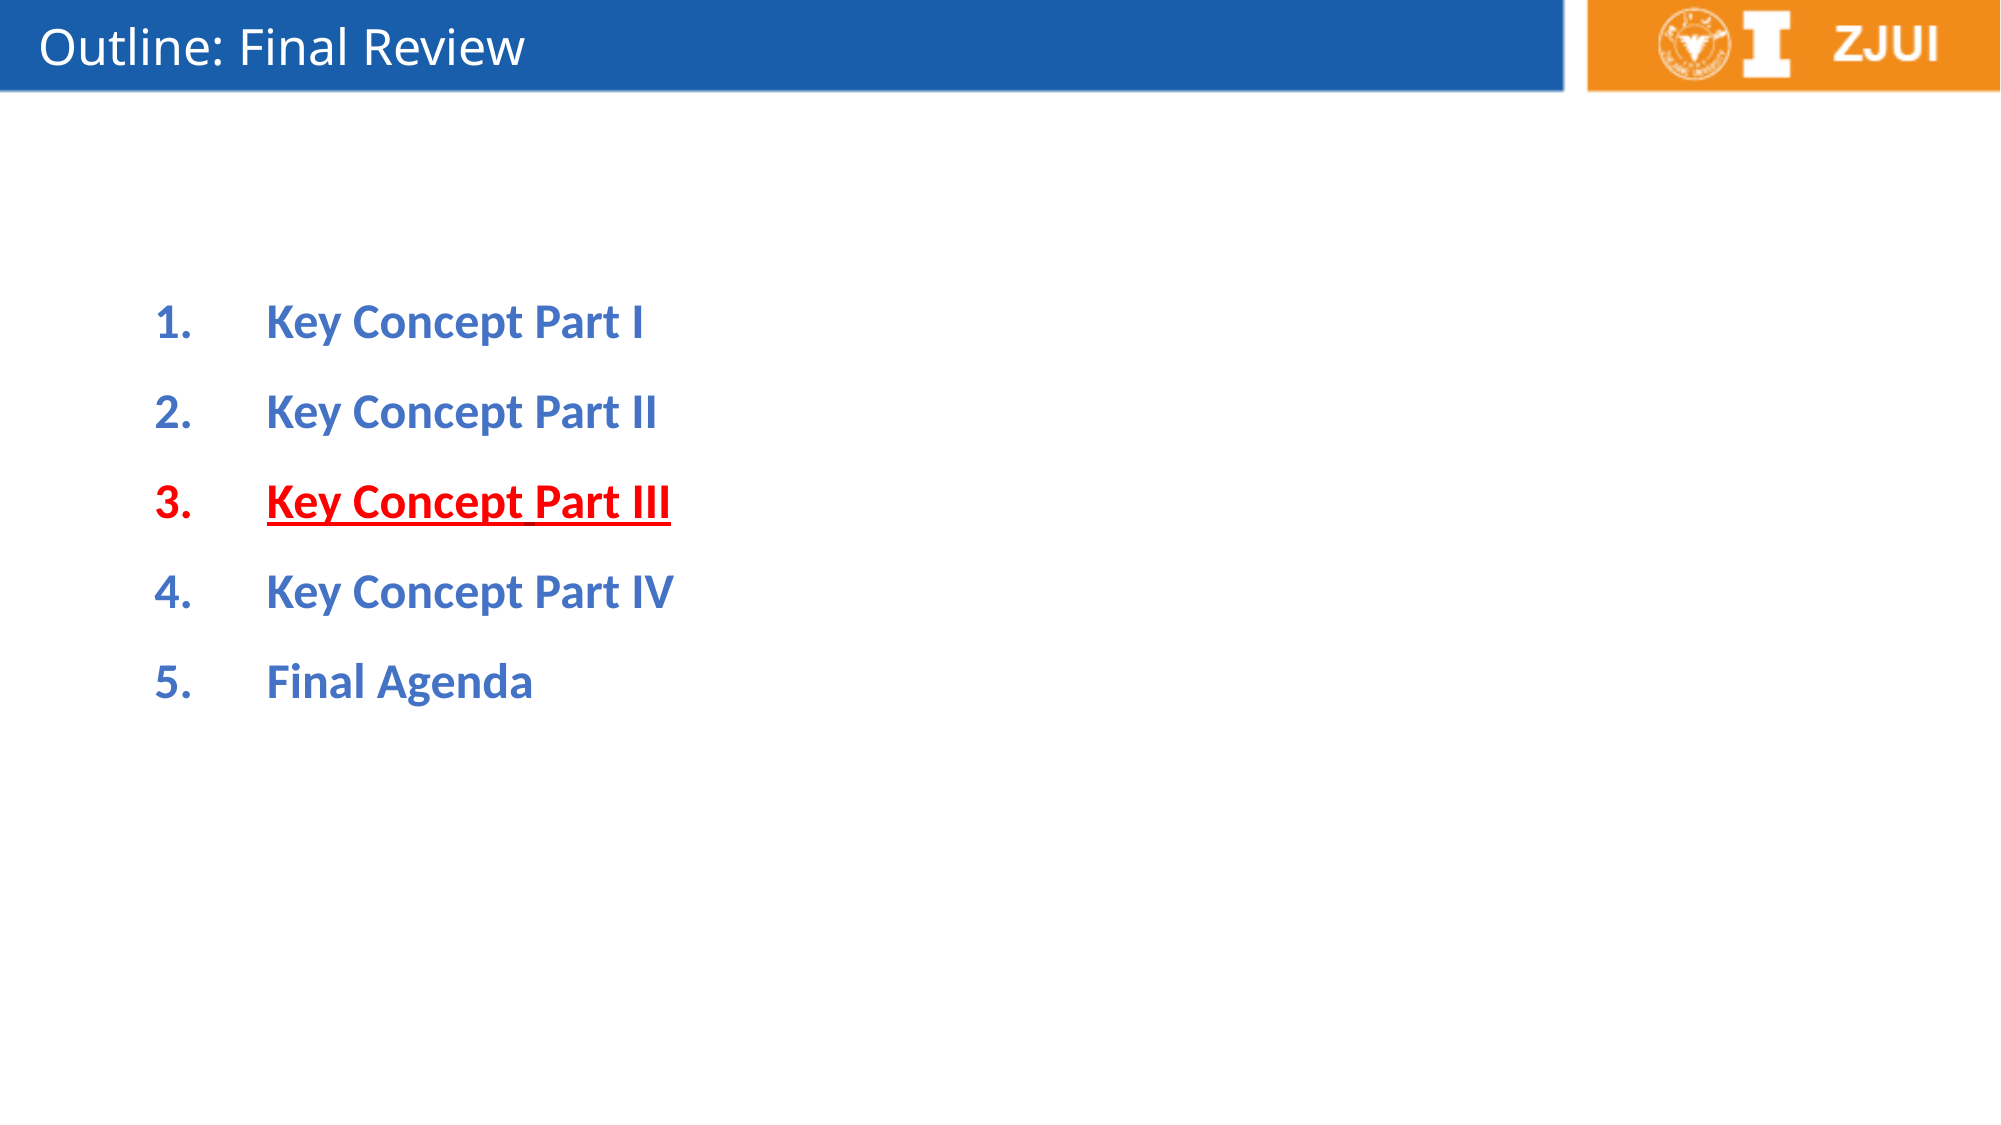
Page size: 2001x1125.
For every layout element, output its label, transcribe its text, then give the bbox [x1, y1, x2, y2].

text_box Key Concept Part I Key Concept Part II Key Concept Part III Key Concept Part IV Final Agenda [139, 251, 1762, 717]
text_box Outline: Final Review [23, 7, 1379, 83]
picture [0, 0, 2001, 1125]
